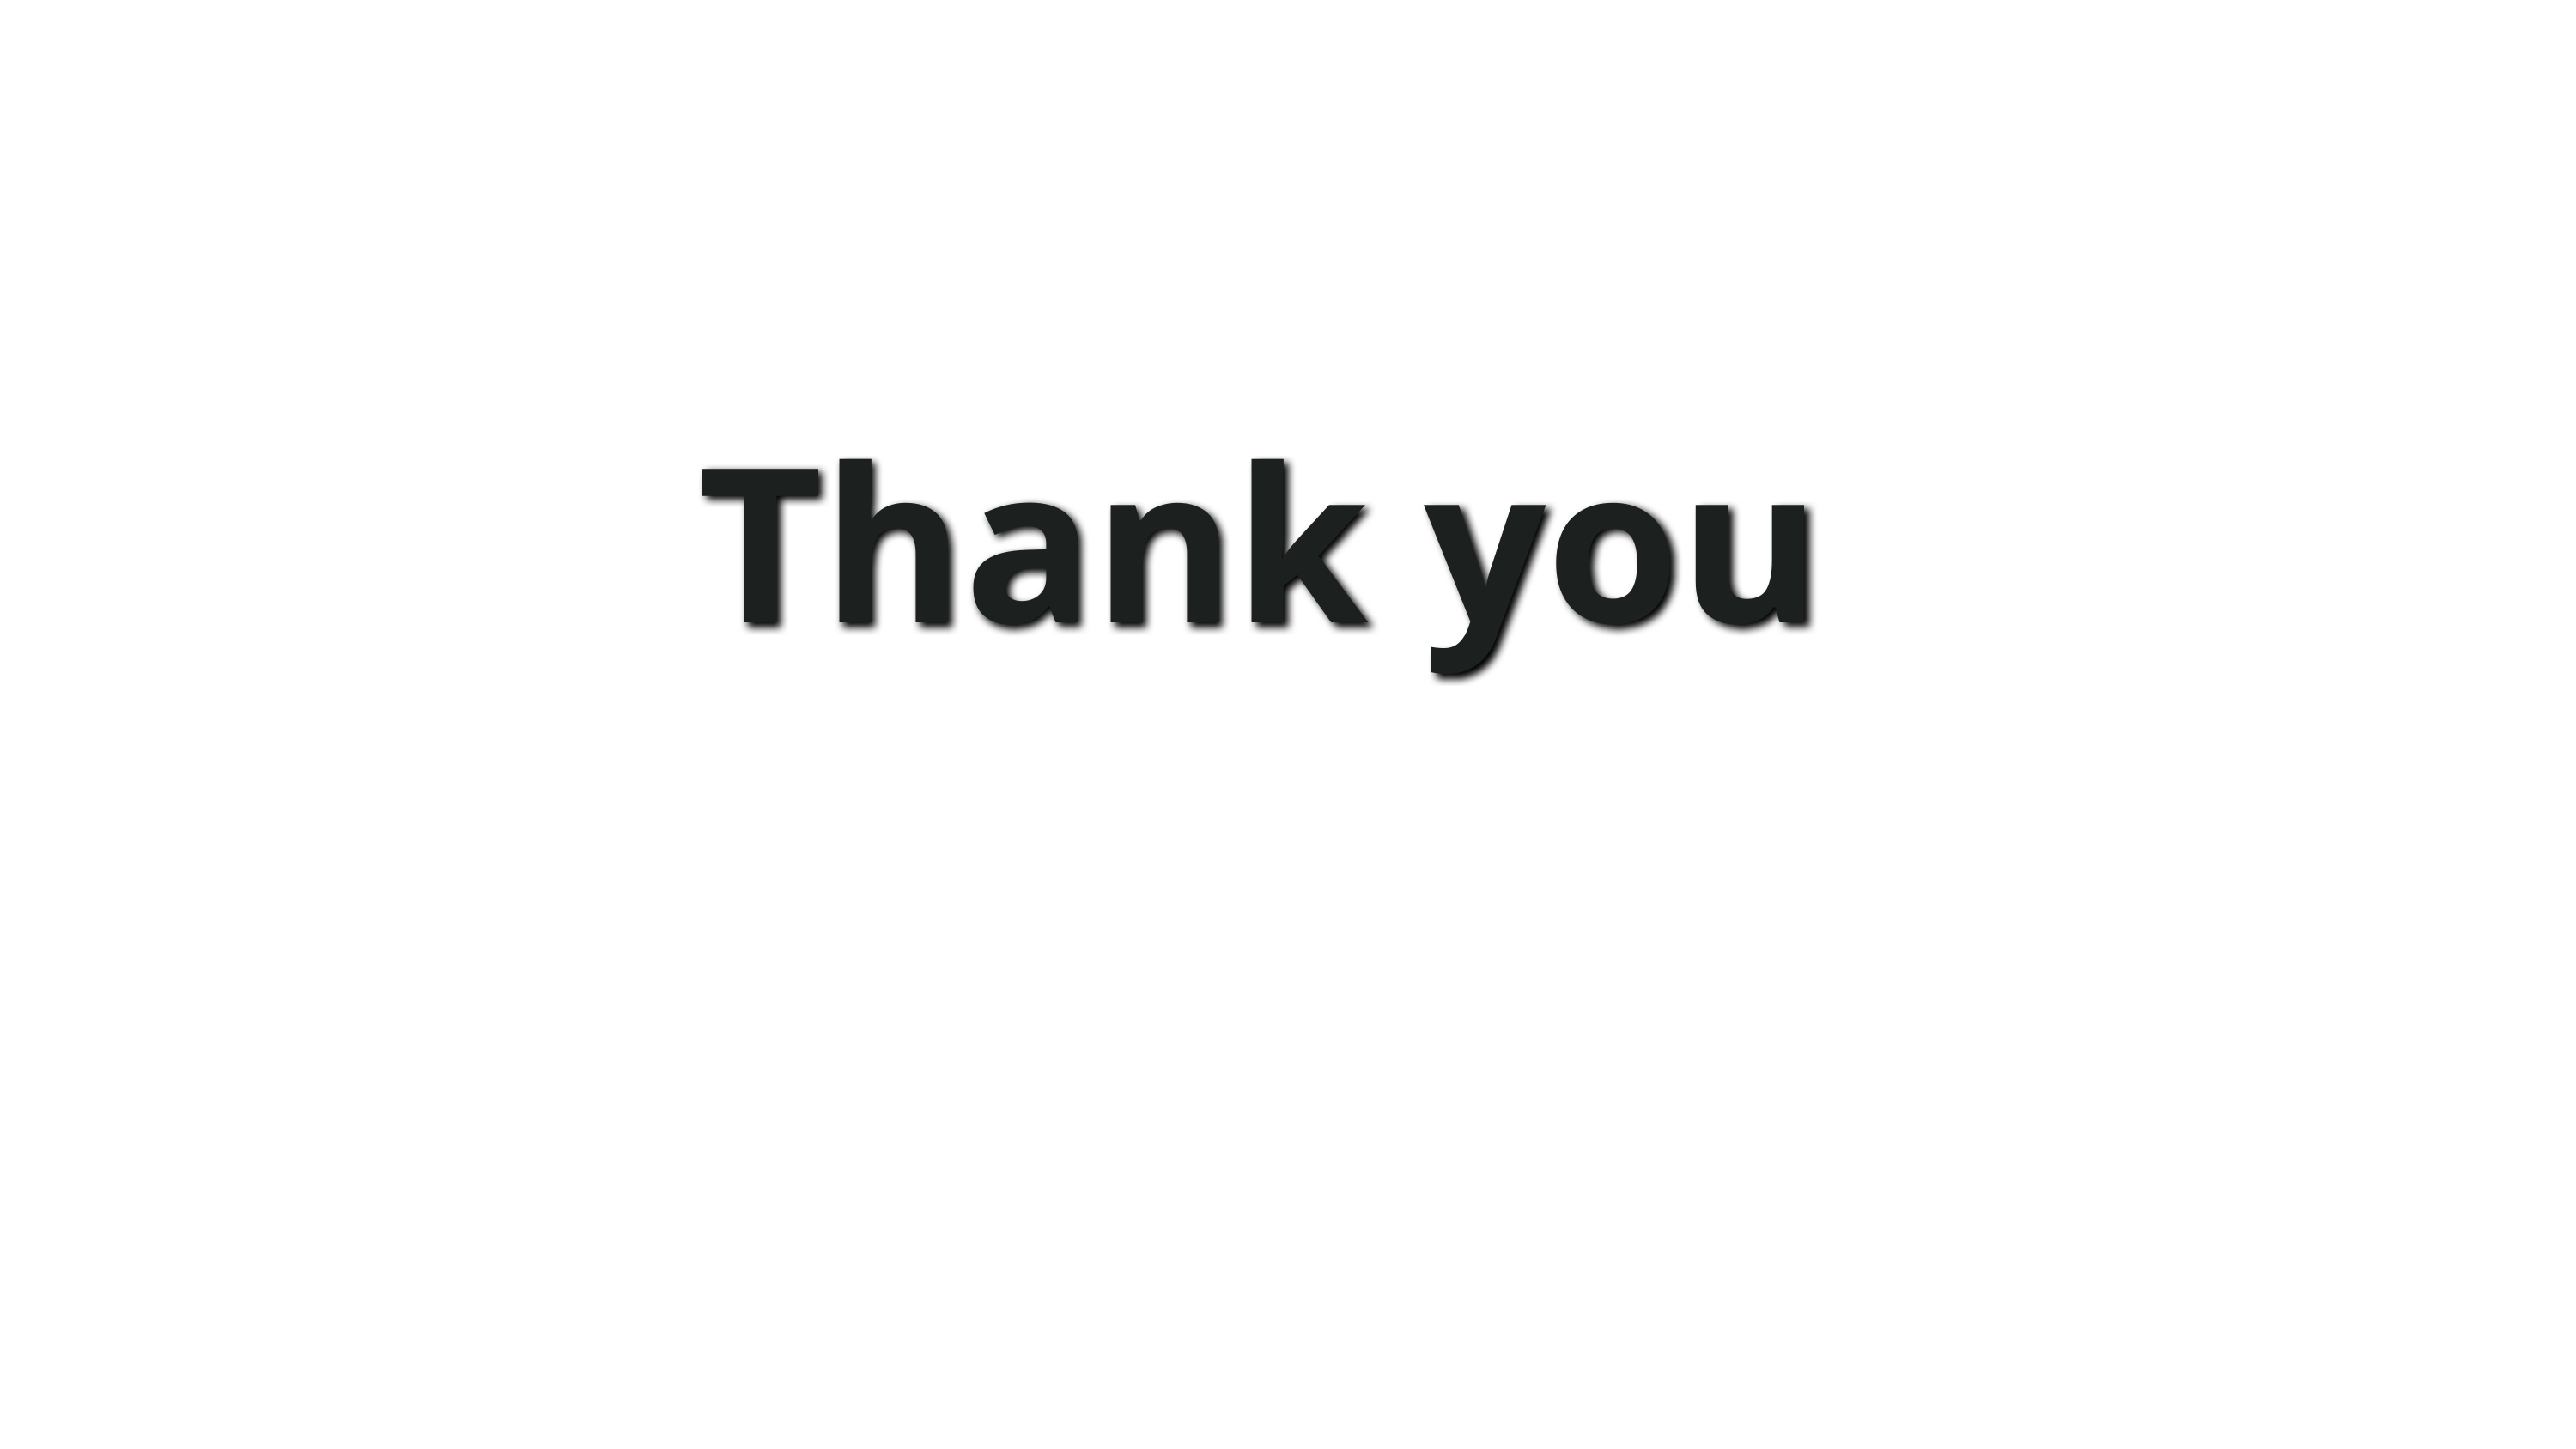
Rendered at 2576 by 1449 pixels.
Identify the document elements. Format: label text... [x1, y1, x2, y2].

text_box Thank you [447, 478, 2128, 666]
